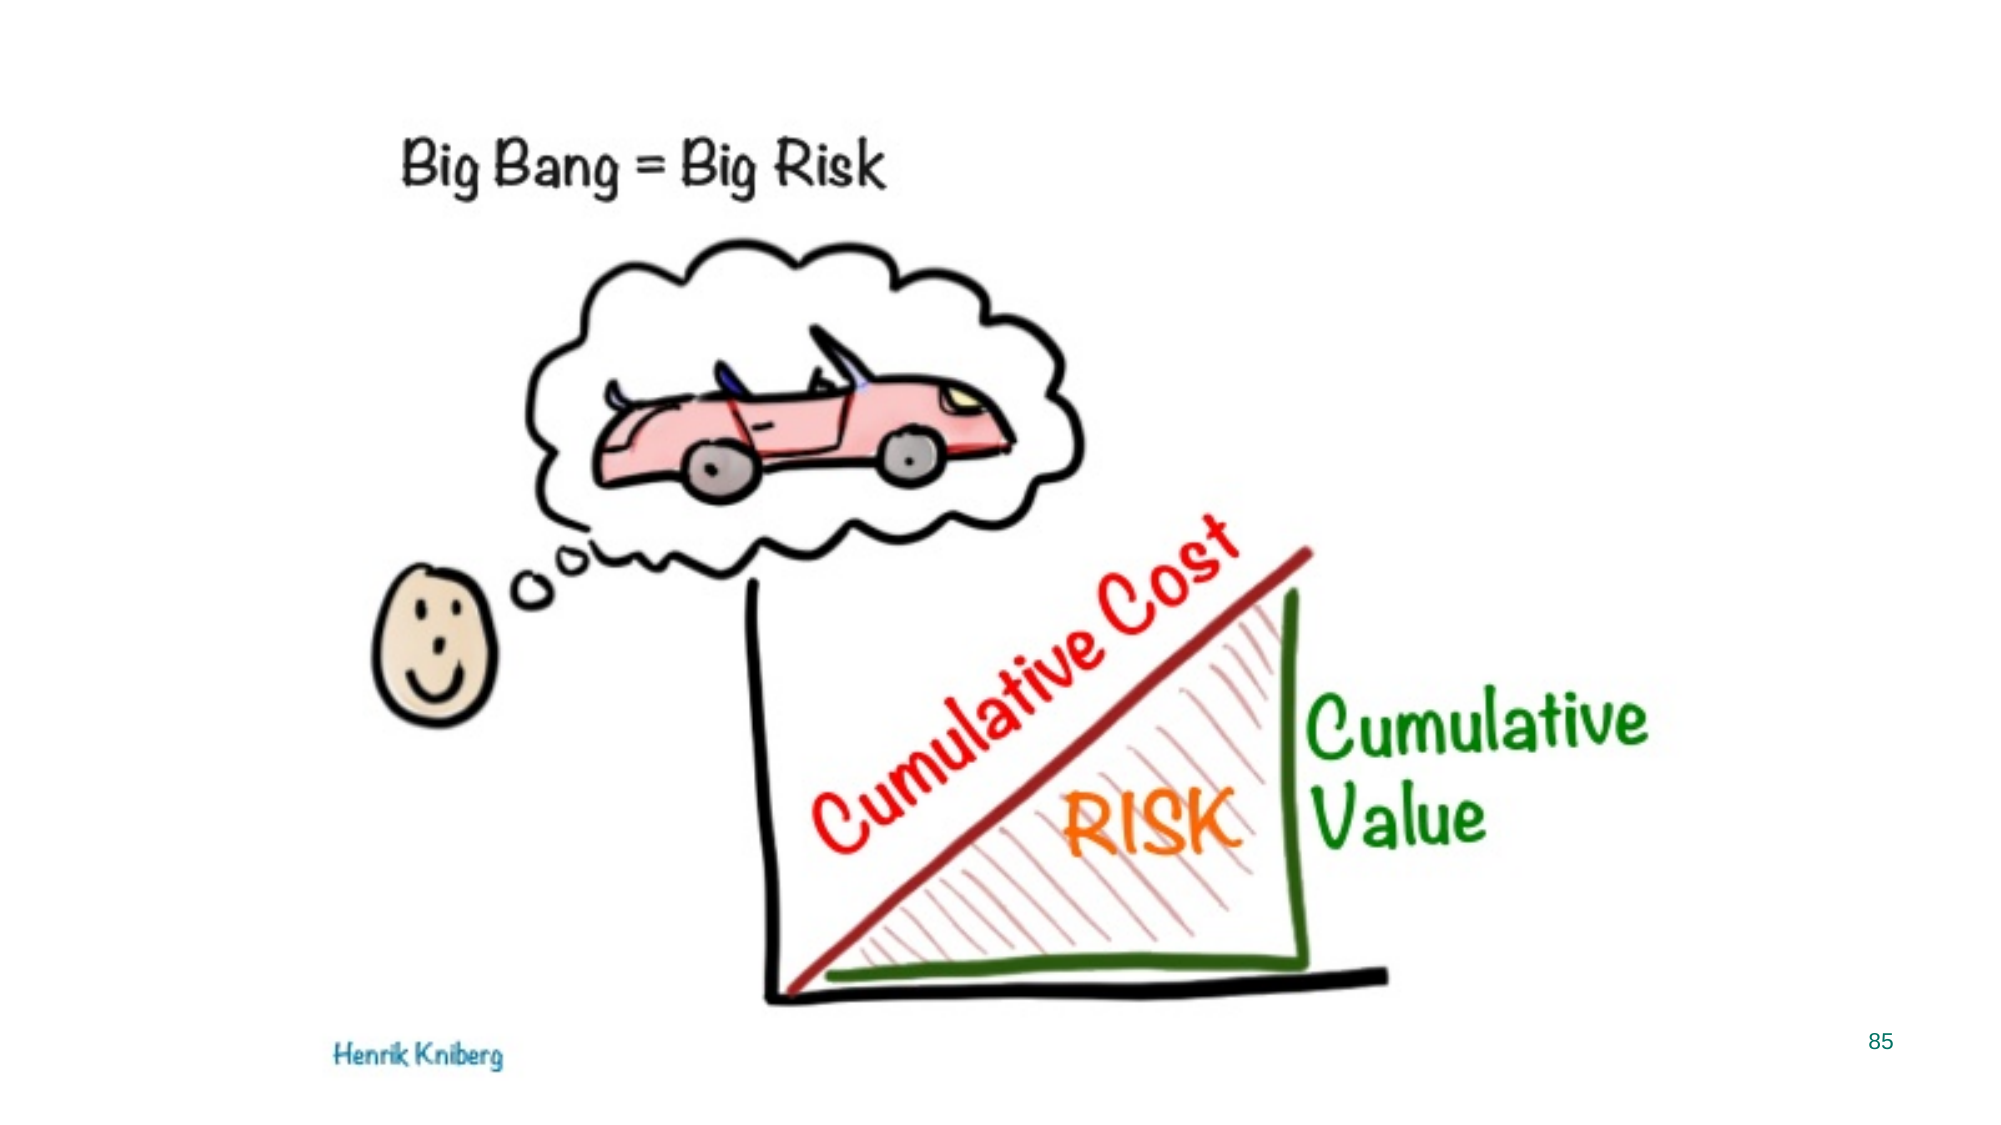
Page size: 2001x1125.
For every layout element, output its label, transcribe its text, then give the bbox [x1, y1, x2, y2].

slide_number 85 [1805, 1015, 1894, 1065]
picture [204, 0, 1796, 1125]
